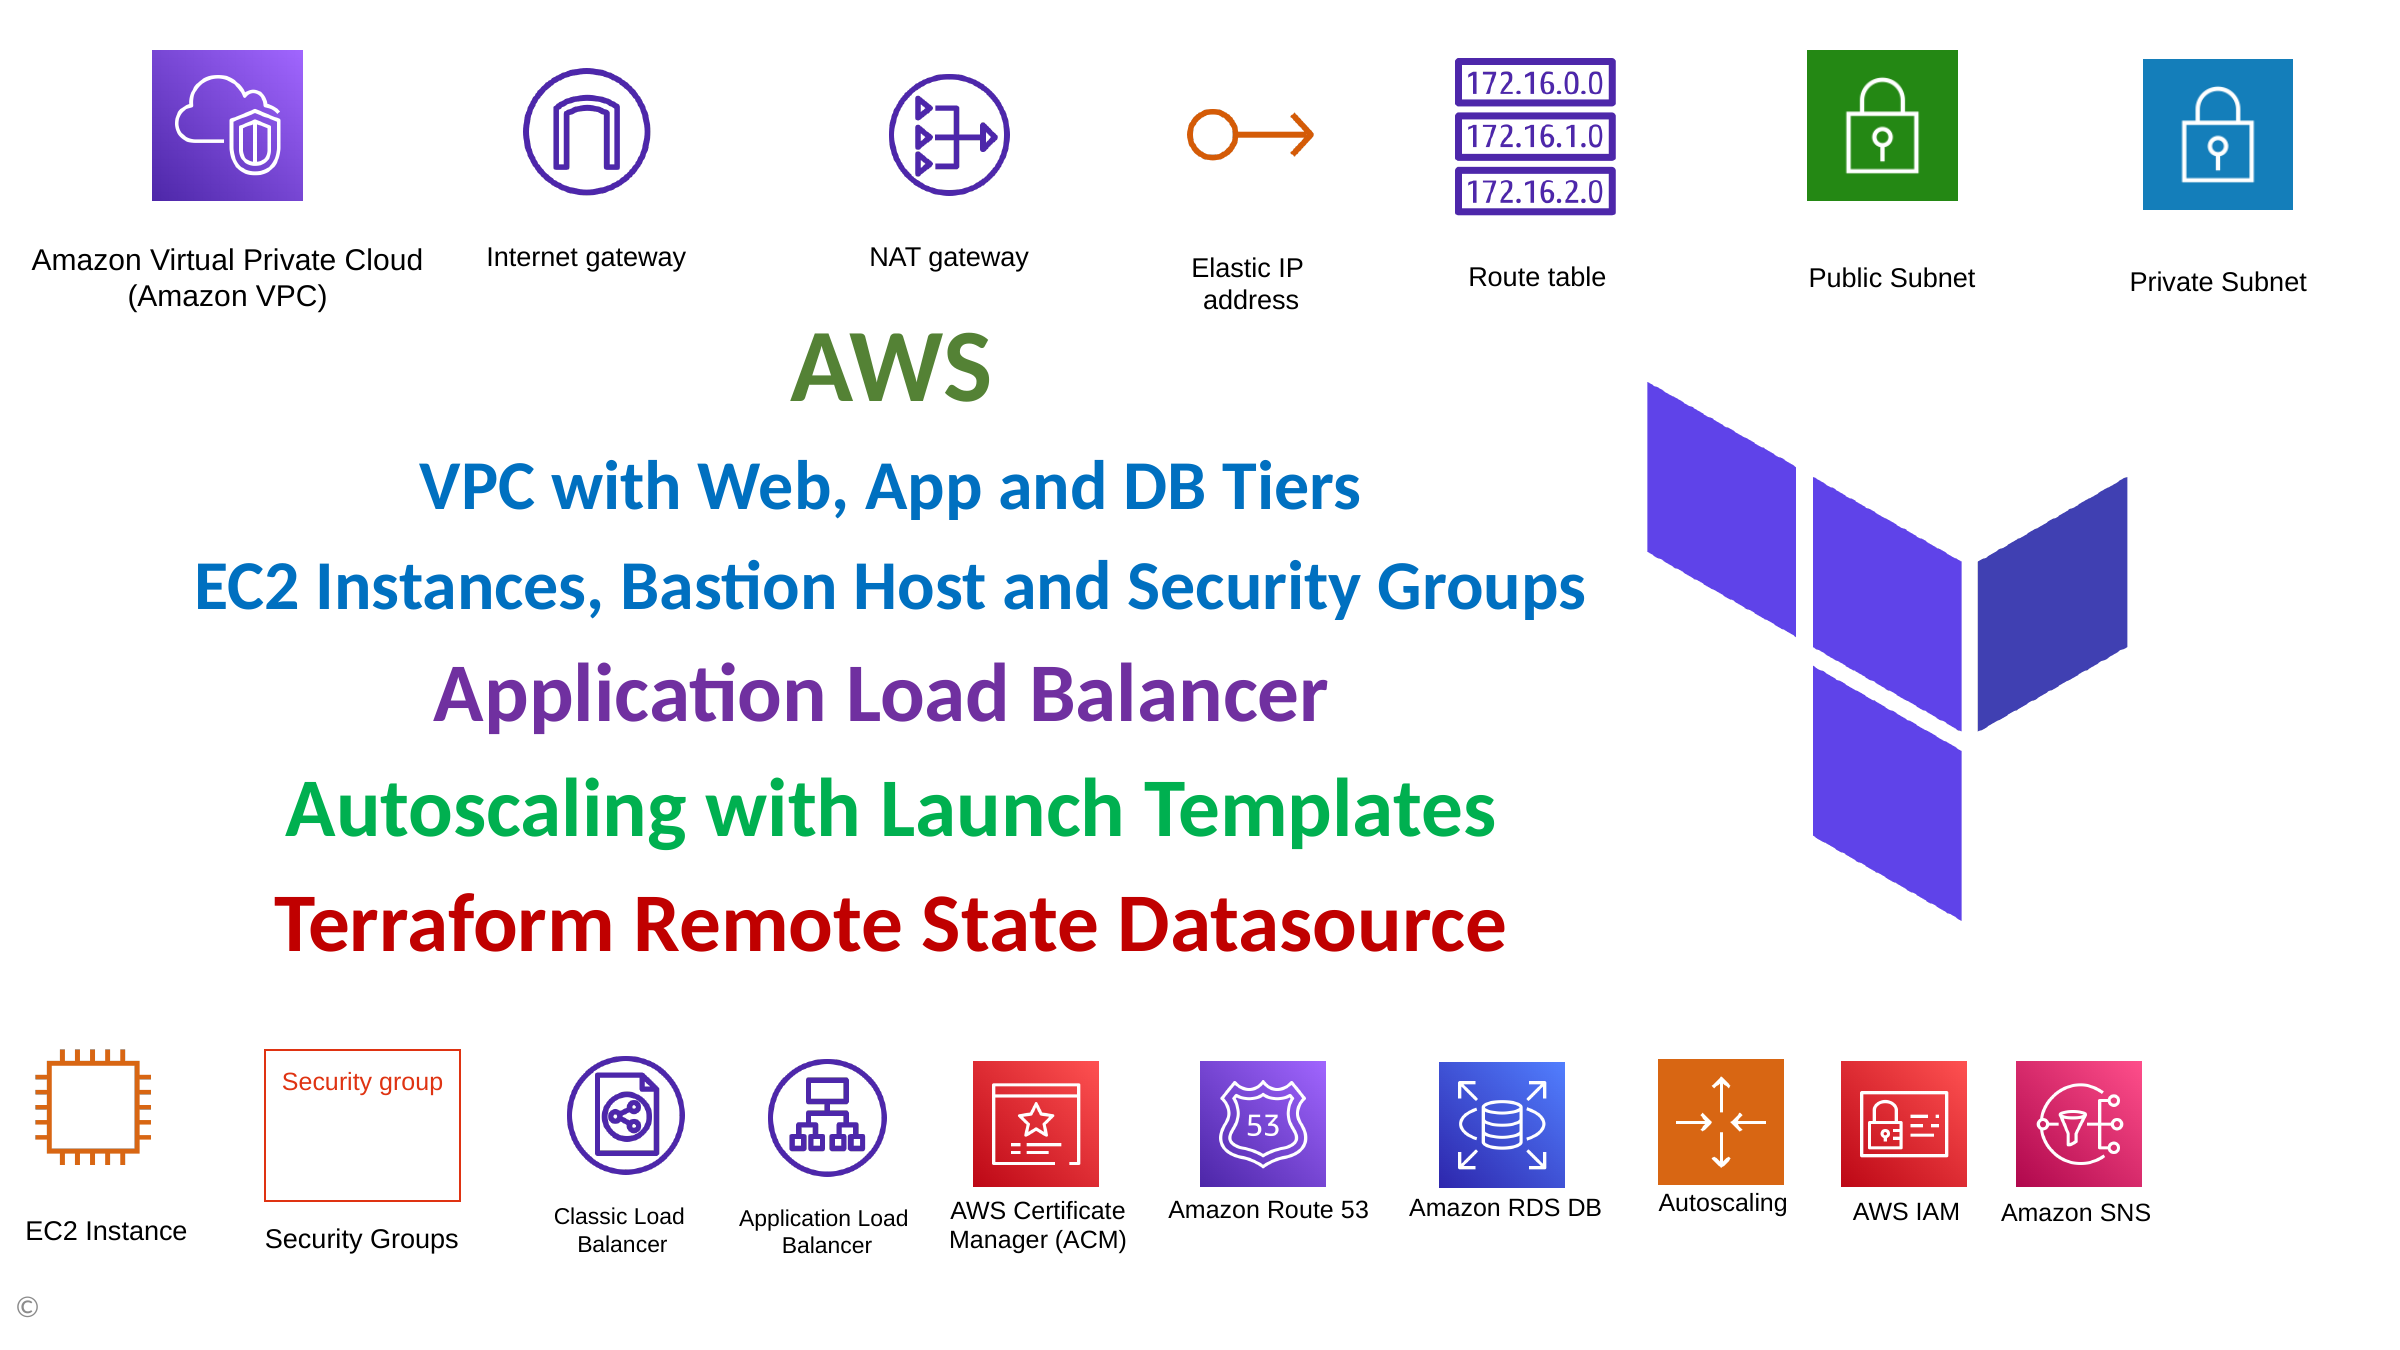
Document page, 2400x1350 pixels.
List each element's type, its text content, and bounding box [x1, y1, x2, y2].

text_box AWS Certificate Manager (ACM) [913, 1186, 1164, 1262]
picture [1807, 50, 1958, 201]
text_box AWS IAM [1833, 1188, 1981, 1233]
text_box Application Load Balancer [717, 1195, 937, 1266]
footer © [0, 1269, 810, 1342]
picture [1841, 1061, 1967, 1187]
picture [973, 1061, 1099, 1187]
picture [561, 1050, 690, 1180]
picture [883, 68, 1016, 201]
picture [152, 50, 303, 201]
text_box NAT gateway [827, 232, 1071, 280]
picture [2142, 59, 2293, 210]
text_box Amazon RDS DB [1373, 1184, 1639, 1230]
text_box Classic Load Balancer [512, 1194, 733, 1265]
text_box Amazon Route 53 [1143, 1186, 1394, 1232]
picture [762, 1053, 892, 1182]
text_box EC2 Instance [6, 1205, 206, 1254]
picture [517, 62, 656, 201]
text_box Amazon SNS [1966, 1189, 2187, 1234]
picture [33, 1047, 153, 1167]
picture [1562, 326, 2210, 974]
picture [1439, 1062, 1565, 1188]
list AWS VPC with Web, App and DB Tiers EC2 Instances, Bastion Host and Security Groups Application Load Balancer Autoscaling with Launch Templates Terraform Remote State Datasource [52, 303, 1730, 685]
text_box [1224, 699, 1275, 750]
text_box Public Subnet [1787, 252, 1997, 300]
picture [1658, 1059, 1784, 1185]
text_box Private Subnet [2113, 256, 2323, 305]
text_box Elastic IP address [1157, 242, 1346, 323]
text_box Internet gateway [448, 232, 725, 280]
picture [1200, 1061, 1326, 1187]
picture [1180, 65, 1319, 204]
picture [1447, 50, 1623, 226]
text_box Security Groups [236, 1214, 487, 1262]
picture [2016, 1061, 2142, 1187]
text_box Amazon Virtual Private Cloud (Amazon VPC) [6, 232, 449, 320]
text_box Security group [264, 1049, 461, 1202]
text_box [1200, 675, 1250, 725]
text_box Route table [1433, 251, 1642, 299]
text_box [1070, 630, 1613, 1173]
text_box Autoscaling [1633, 1179, 1813, 1225]
